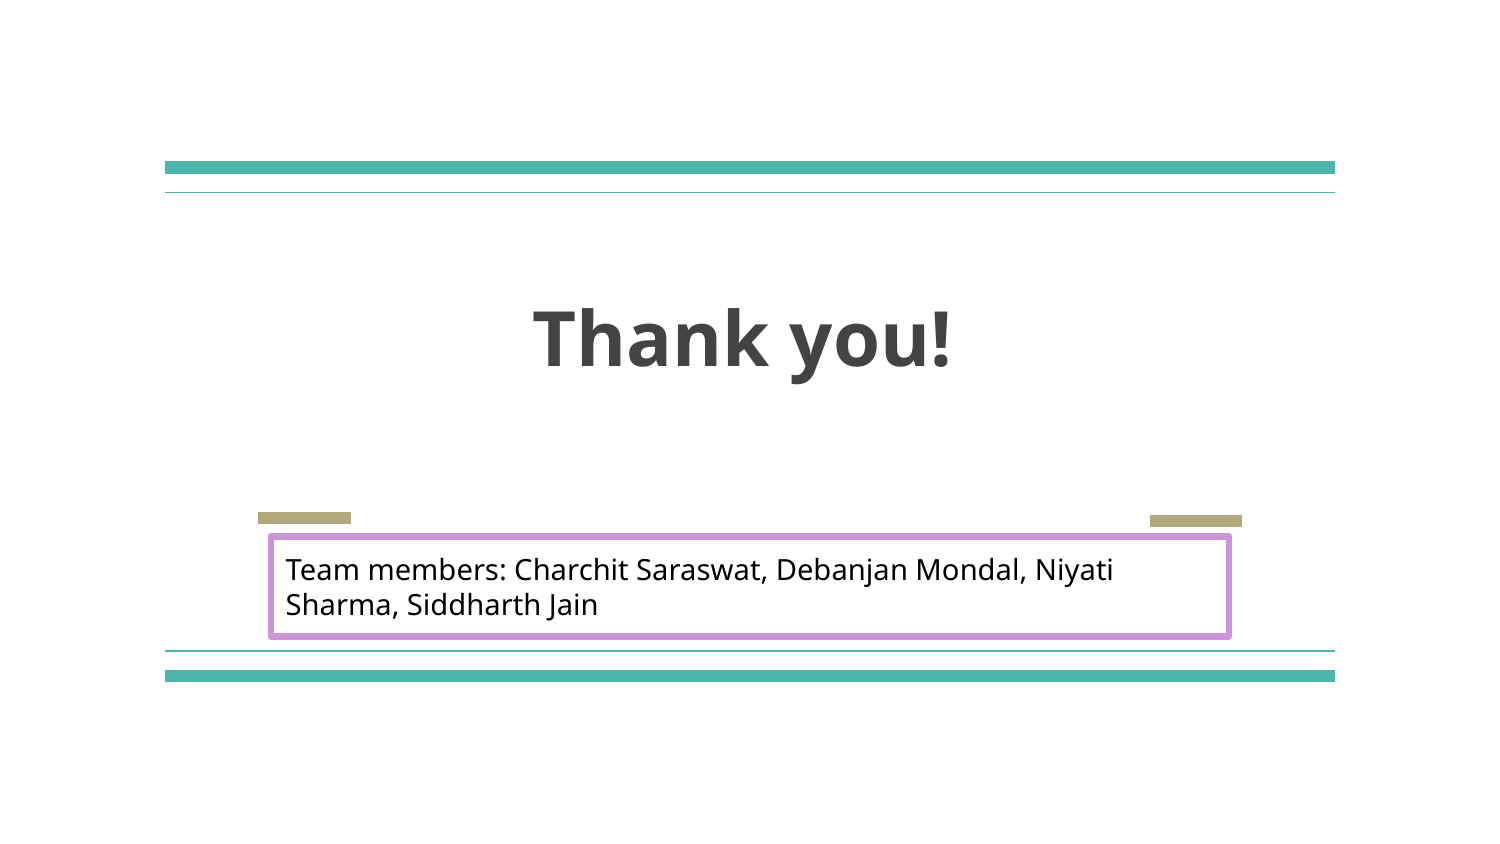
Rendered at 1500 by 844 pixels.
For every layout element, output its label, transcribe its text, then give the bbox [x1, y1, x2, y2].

text_box Team members: Charchit Saraswat, Debanjan Mondal, Niyati Sharma, Siddharth Jain [270, 536, 1230, 637]
title Thank you! [517, 280, 968, 397]
